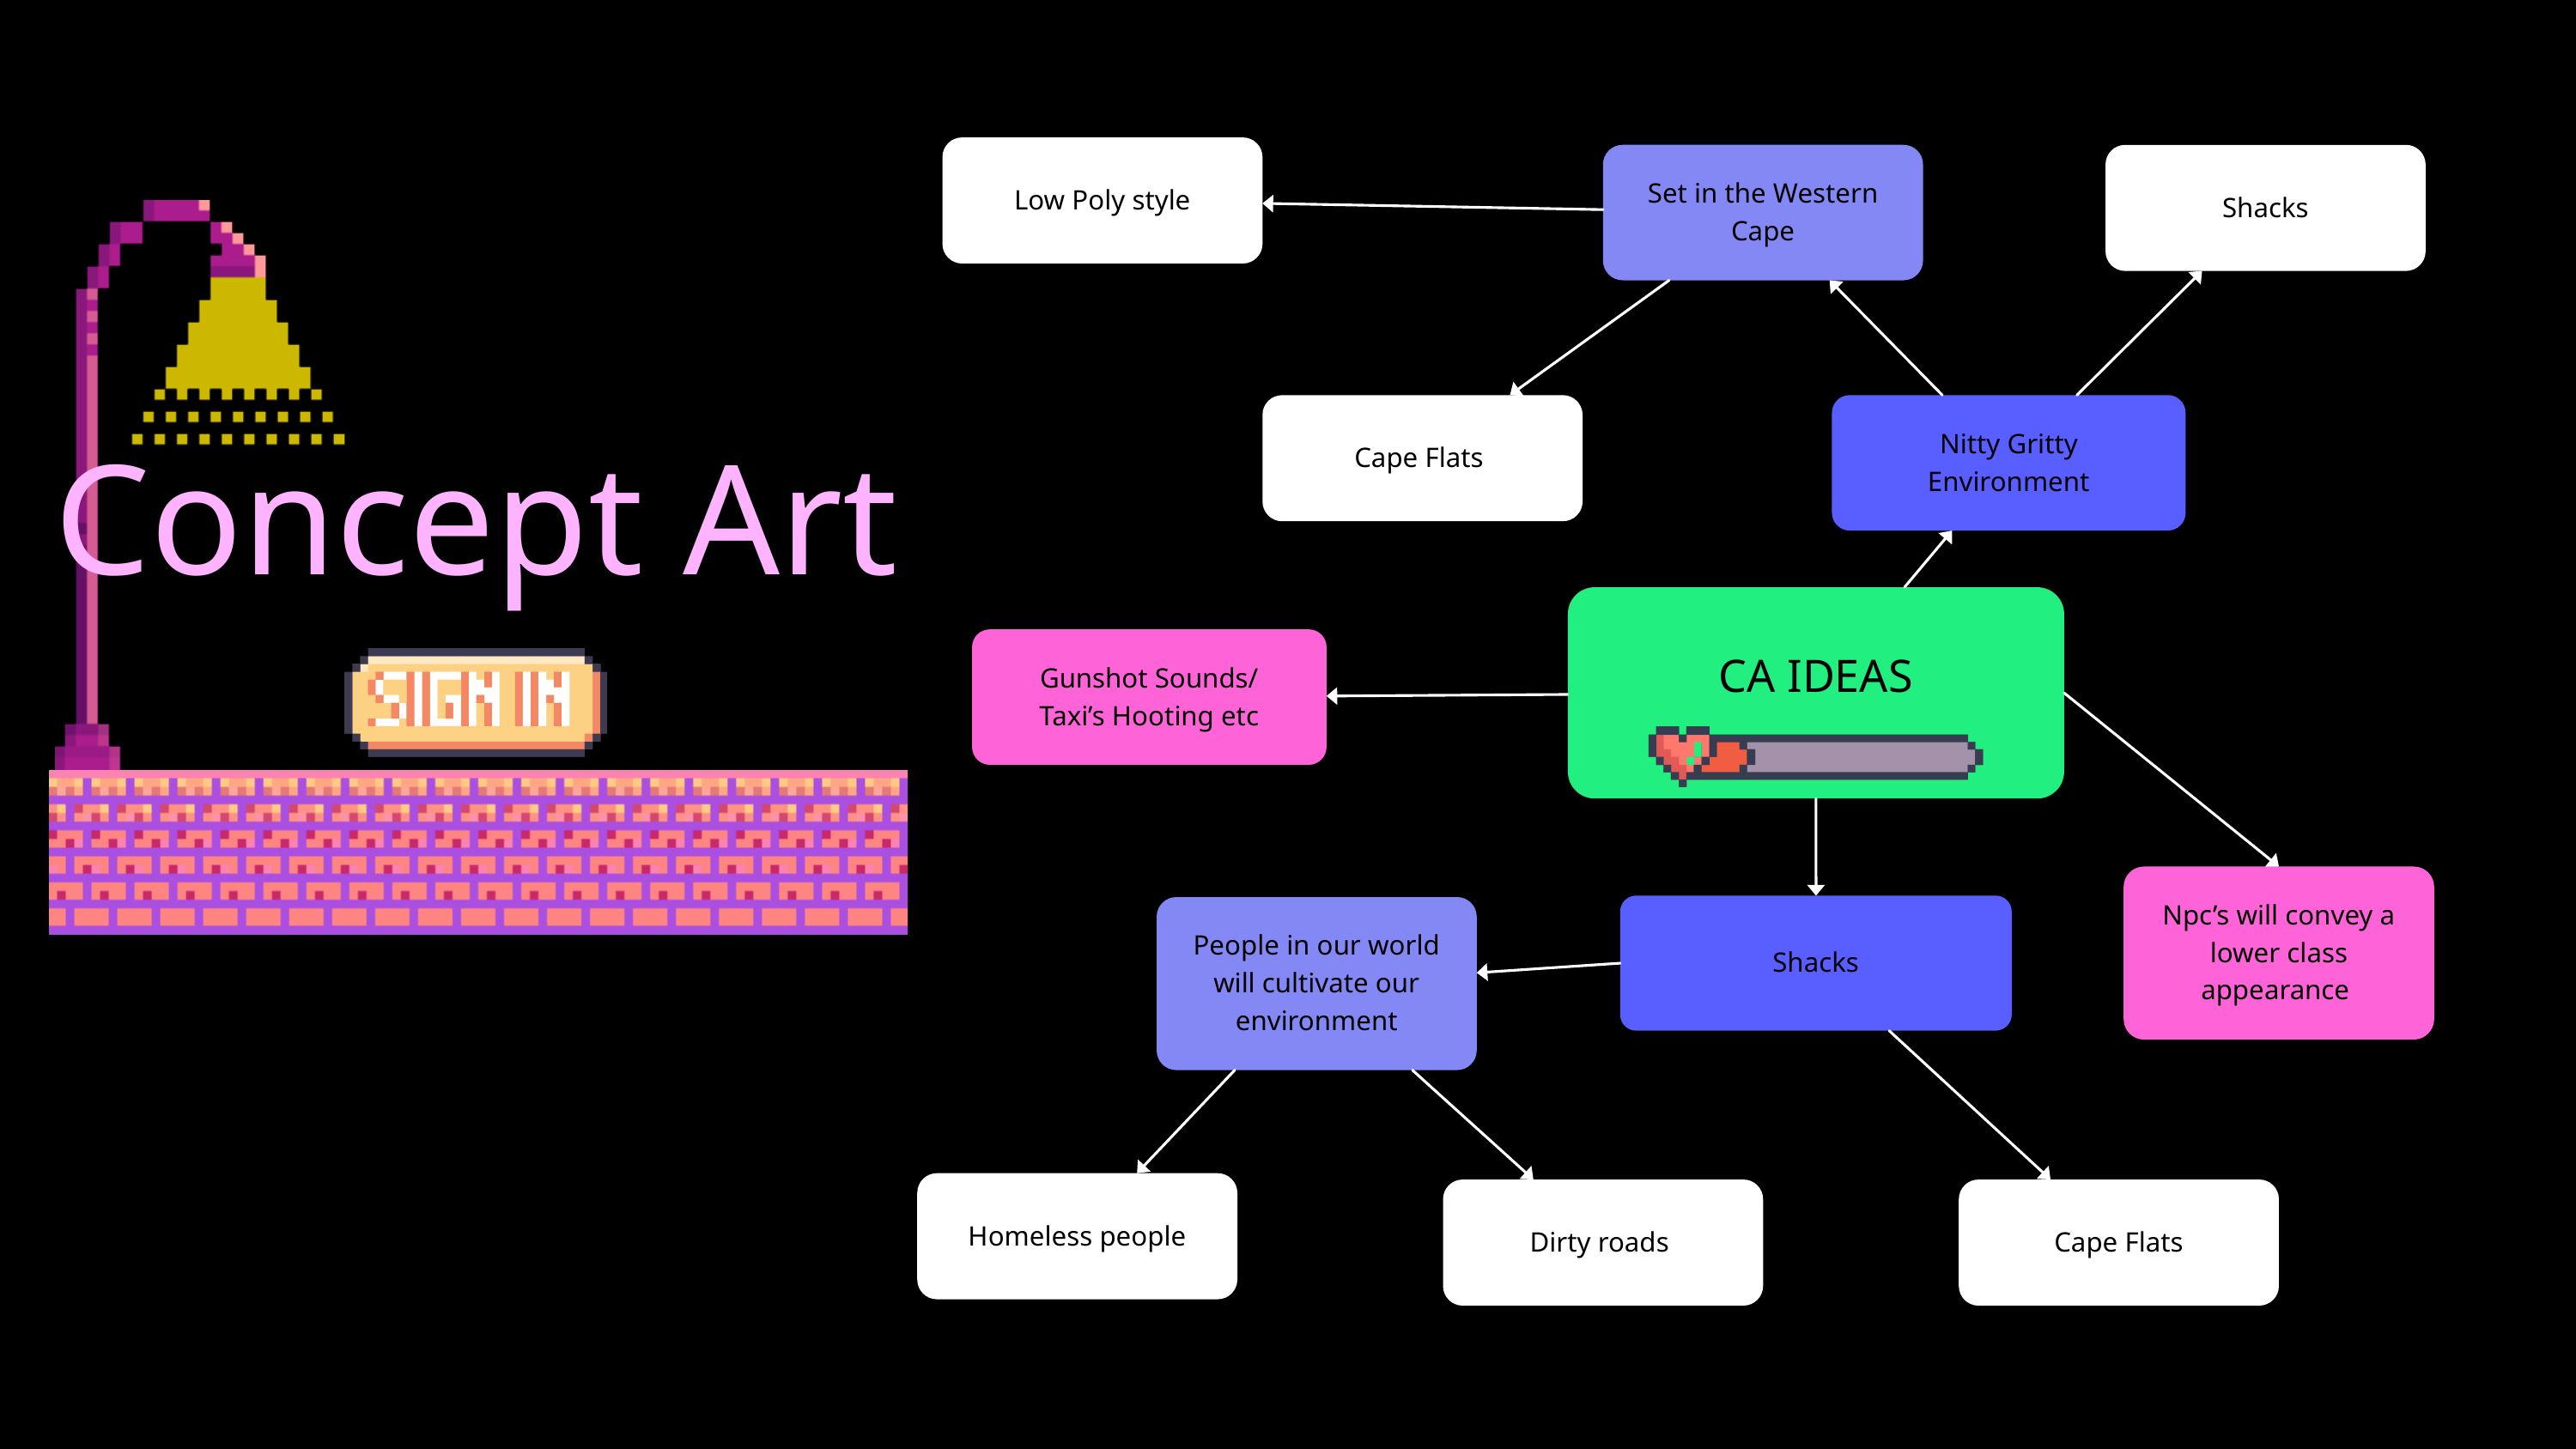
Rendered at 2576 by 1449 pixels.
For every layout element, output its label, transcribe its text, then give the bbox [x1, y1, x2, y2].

text_box [54, 605, 345, 770]
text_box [2105, 144, 2427, 271]
text_box [54, 200, 345, 488]
text_box Concept Art [34, 488, 918, 605]
text_box [49, 770, 908, 935]
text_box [1958, 1179, 2280, 1307]
text_box [1332, 687, 1563, 706]
text_box [1905, 537, 1953, 585]
text_box [2078, 279, 2202, 393]
text_box [1421, 1078, 1534, 1178]
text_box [1619, 895, 2013, 1031]
text_box [345, 648, 608, 757]
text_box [1262, 395, 1583, 522]
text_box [2123, 866, 2435, 1040]
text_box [942, 136, 1263, 264]
text_box [1481, 963, 1615, 981]
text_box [916, 1173, 1238, 1300]
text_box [1156, 896, 1478, 1070]
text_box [971, 628, 1327, 766]
text_box [1807, 807, 1826, 894]
text_box [1510, 288, 1660, 393]
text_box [1832, 395, 2186, 531]
text_box [2069, 696, 2279, 864]
text_box [1896, 1038, 2050, 1178]
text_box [1567, 586, 2065, 799]
text_box [1267, 194, 1598, 213]
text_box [1443, 1179, 1764, 1307]
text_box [1602, 144, 1923, 281]
text_box [1830, 288, 1941, 393]
text_box [1137, 1078, 1228, 1172]
